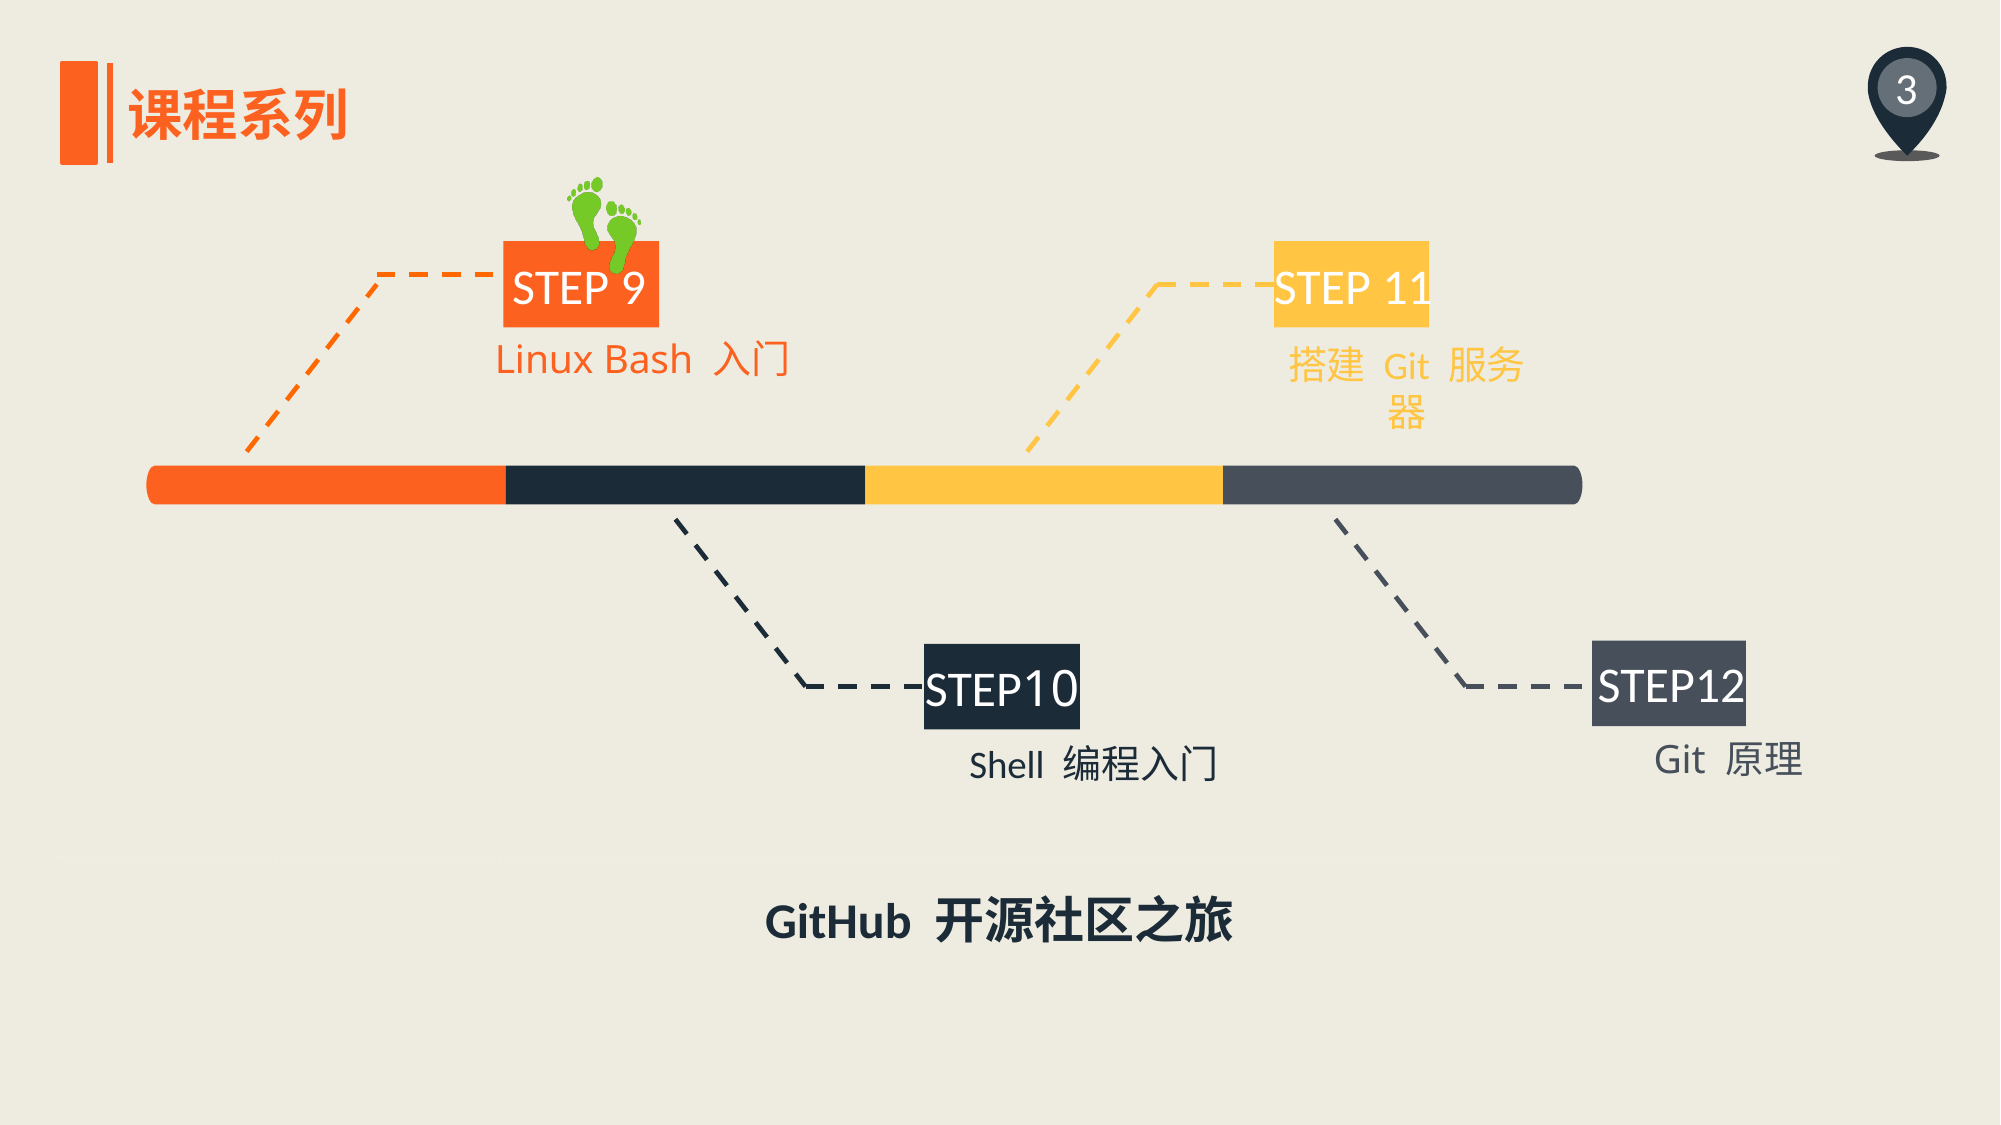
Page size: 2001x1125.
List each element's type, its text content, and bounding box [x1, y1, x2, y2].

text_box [146, 240, 1762, 730]
slide_number 3 [1673, 57, 2000, 118]
text_box Git 原理 [1574, 727, 1882, 789]
text_box GitHub 开源社区之旅 [750, 881, 1250, 957]
text_box 课程系列 [115, 72, 577, 154]
picture [567, 177, 641, 274]
text_box [60, 61, 98, 165]
text_box Shell 编程入门 [903, 741, 1284, 794]
